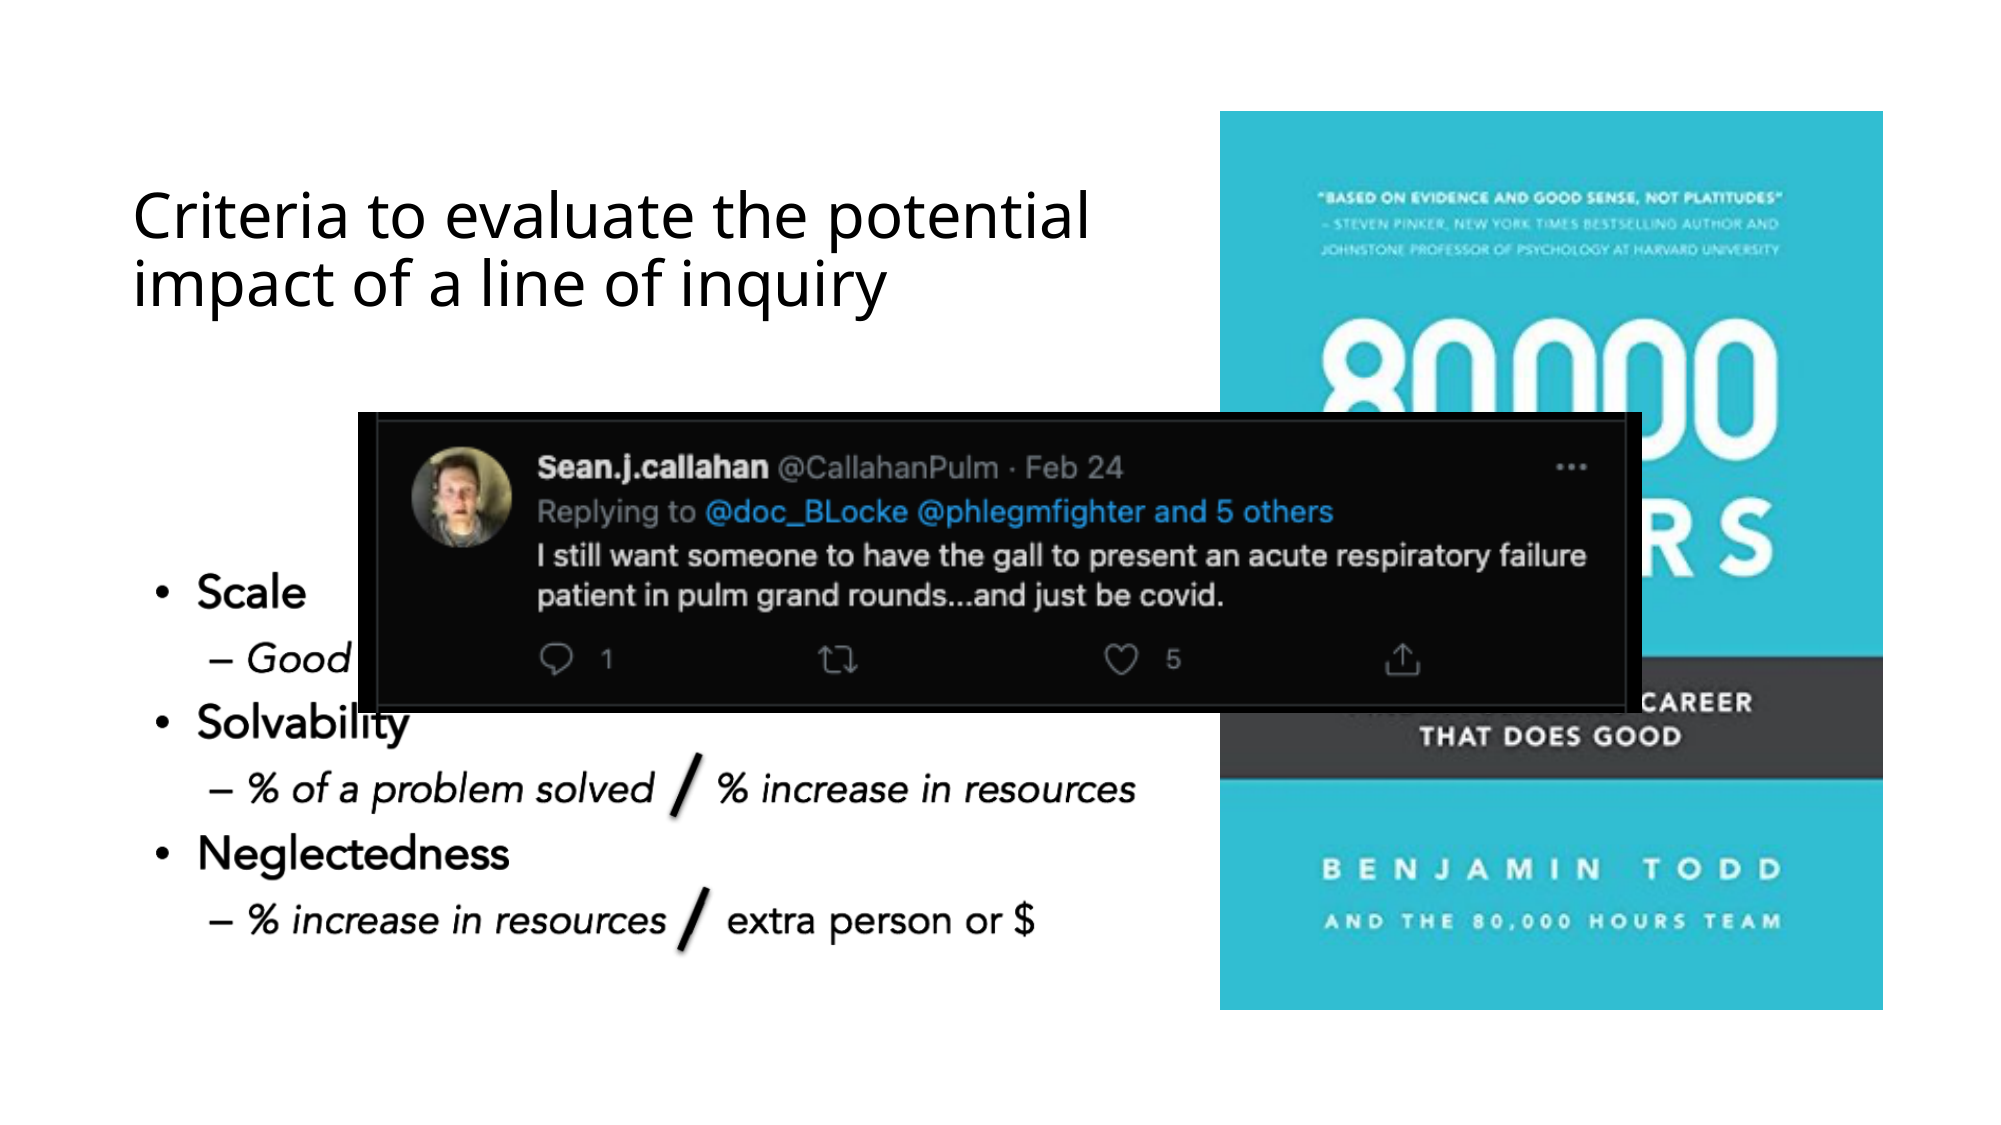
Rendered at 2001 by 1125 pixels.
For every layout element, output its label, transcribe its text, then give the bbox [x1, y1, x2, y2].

title Criteria to evaluate the potential impact of a line of inquiry [117, 143, 1137, 361]
picture [117, 111, 1883, 1010]
